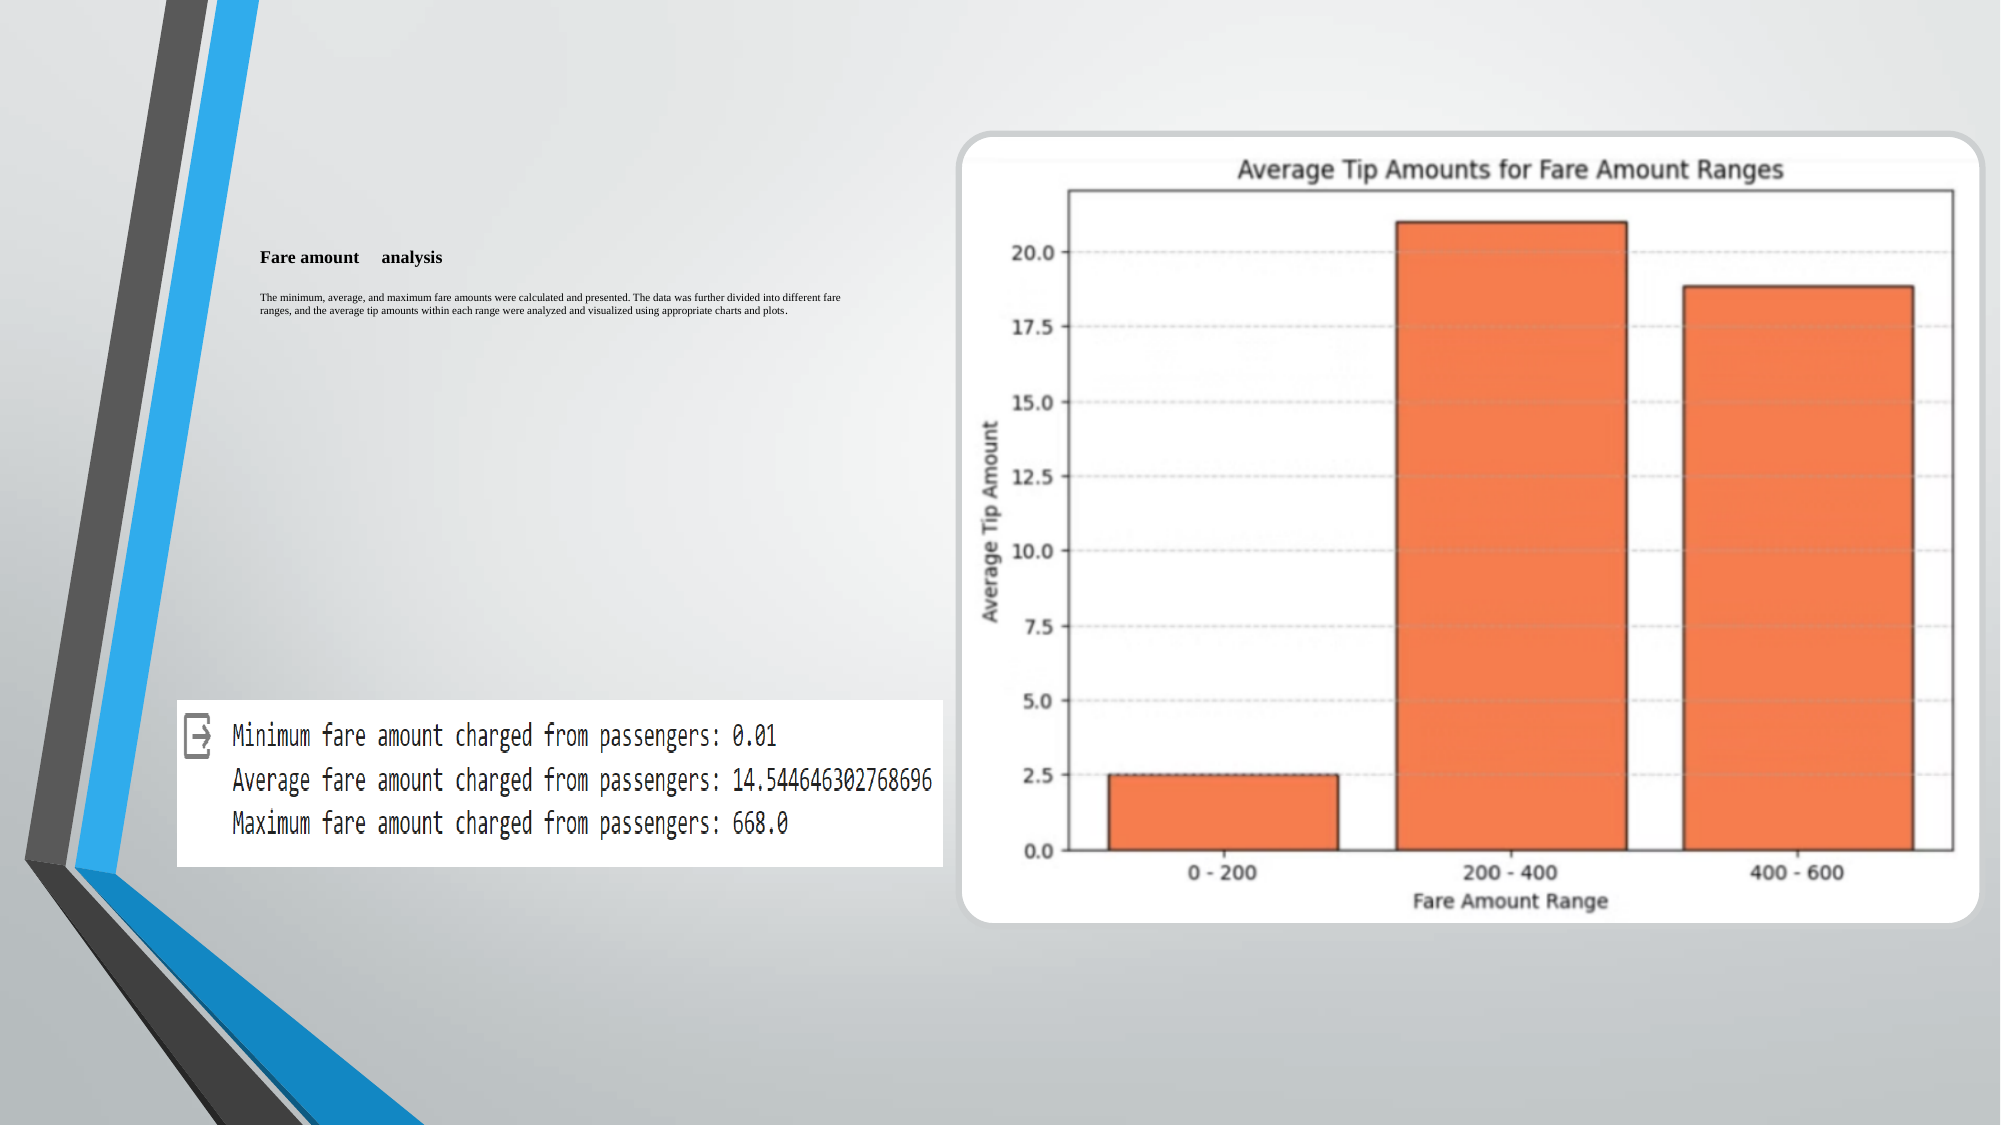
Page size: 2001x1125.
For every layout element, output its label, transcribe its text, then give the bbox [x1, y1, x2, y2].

picture [958, 133, 1983, 927]
text_box [159, 512, 942, 776]
title Fare amount analysis The minimum, average, and maximum fare amounts were calculated and presented. The data was further divided into different fare ranges, and the average tip amounts within each range were analyzed and visualized using appropriate charts and plots. [245, 112, 863, 400]
text_box [863, 112, 1887, 950]
picture [177, 700, 943, 867]
